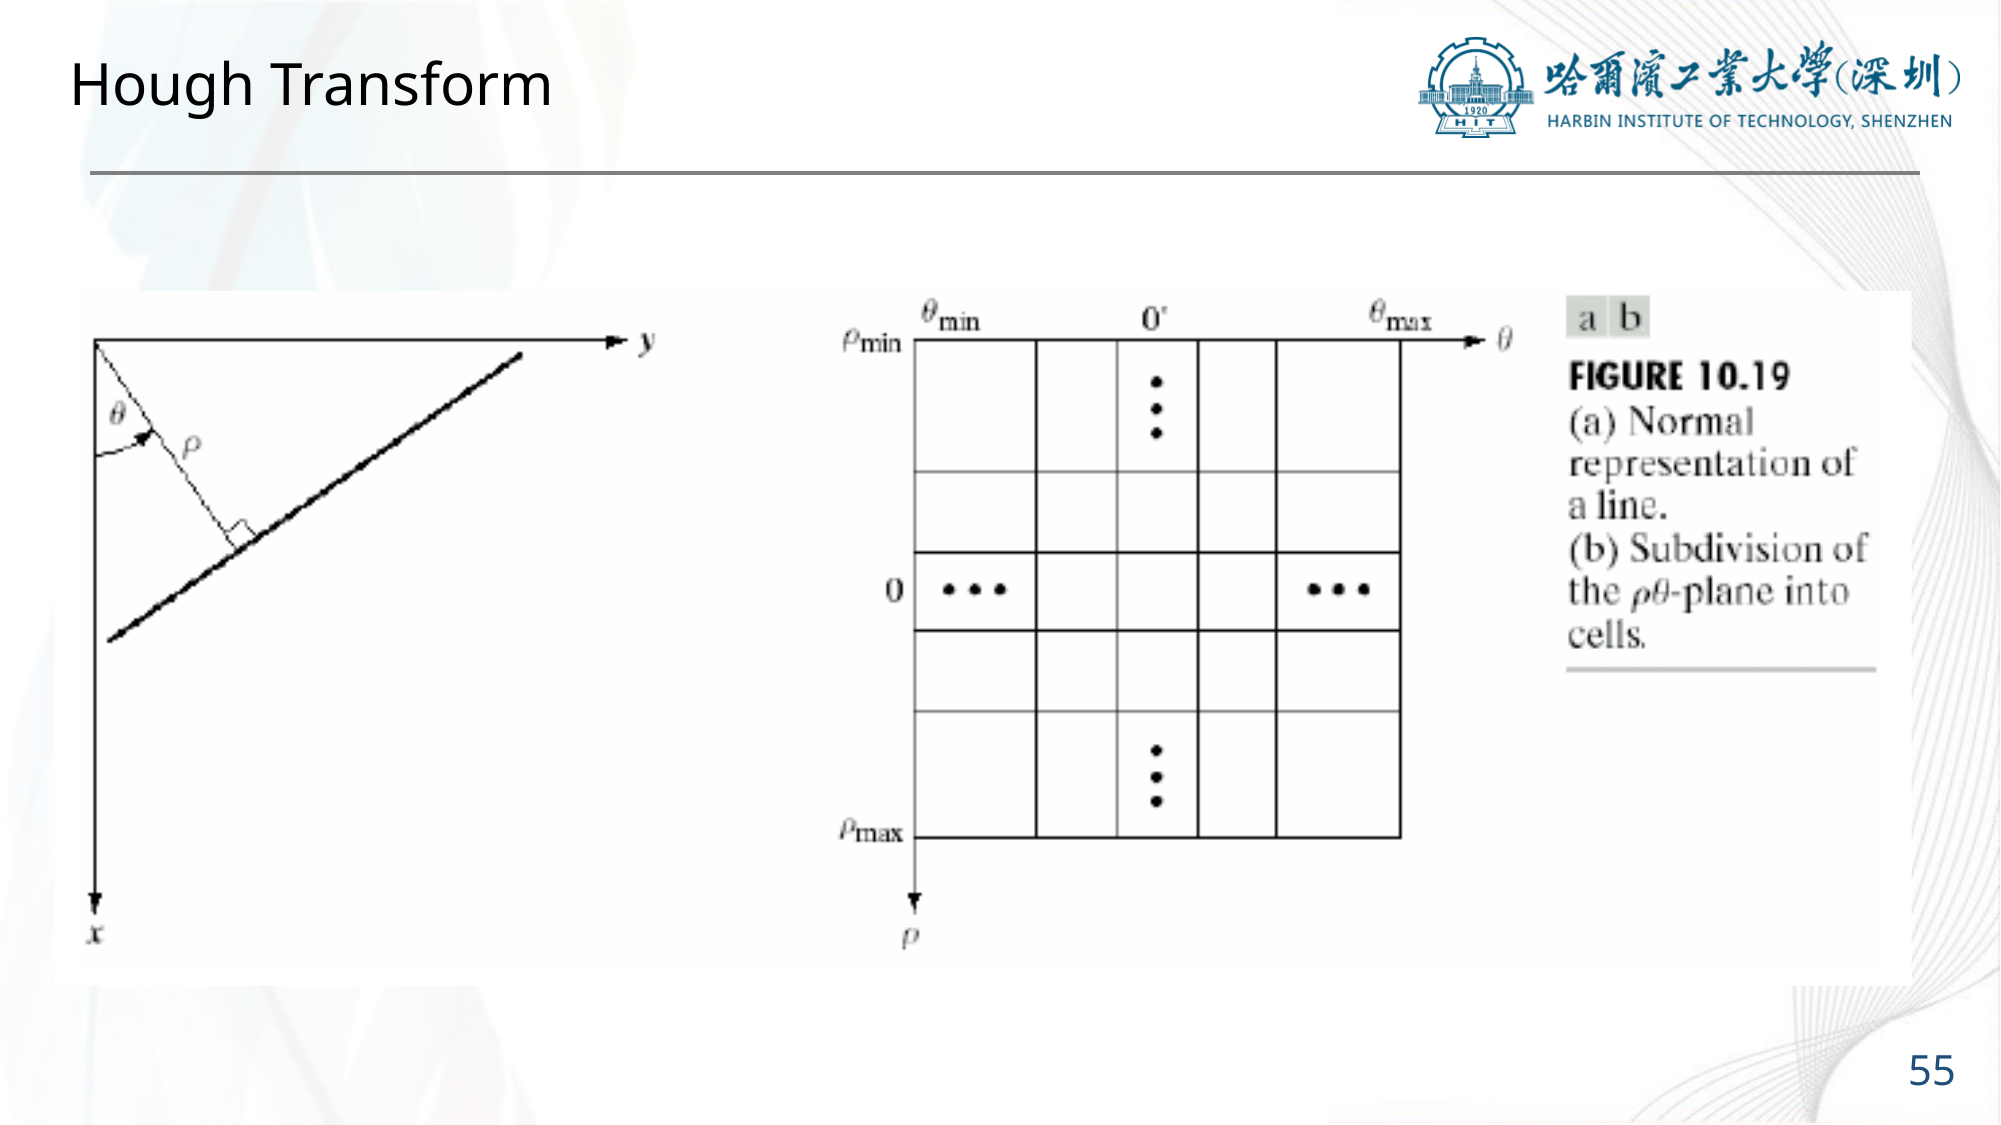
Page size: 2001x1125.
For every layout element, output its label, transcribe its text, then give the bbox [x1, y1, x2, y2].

title Hough Transform [54, 0, 1385, 174]
picture [0, 0, 2001, 1125]
slide_number 55 [1521, 1042, 1972, 1103]
